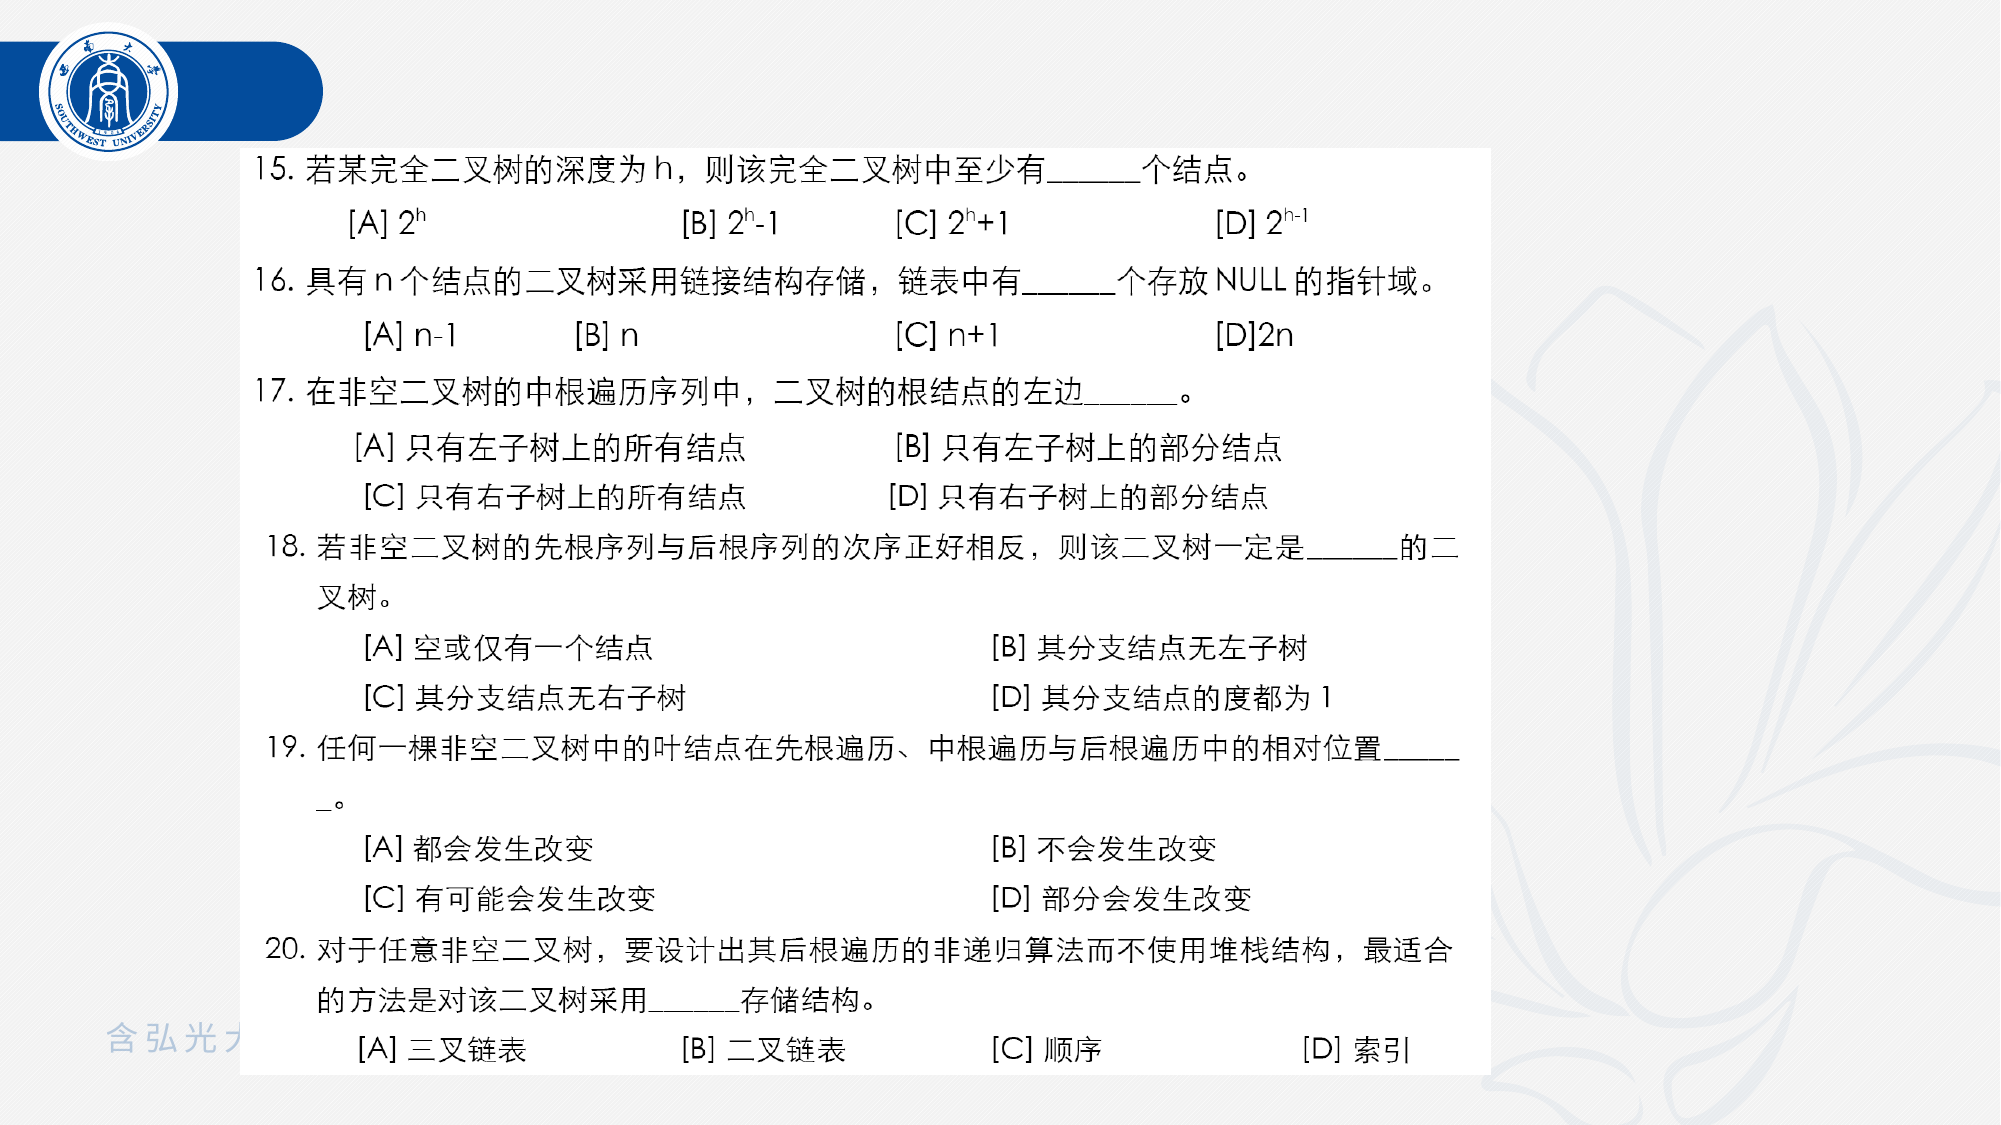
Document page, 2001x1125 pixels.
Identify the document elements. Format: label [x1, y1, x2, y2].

picture [239, 148, 1491, 1075]
